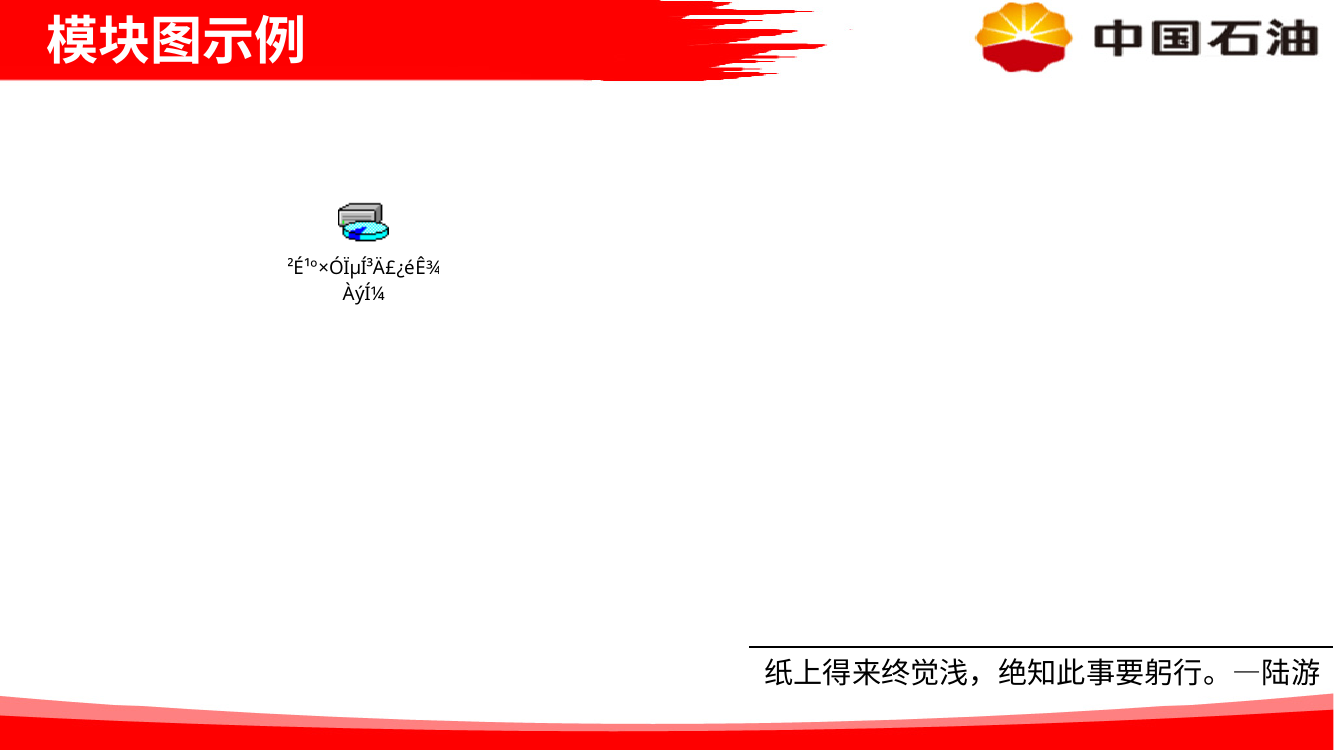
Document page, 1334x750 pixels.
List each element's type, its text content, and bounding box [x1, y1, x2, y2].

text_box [288, 197, 439, 334]
picture [0, 0, 1334, 750]
text_box 纸上得来终觉浅，绝知此事要躬行。—陆游 [737, 646, 1334, 697]
title 模块图示例 [0, 0, 395, 106]
